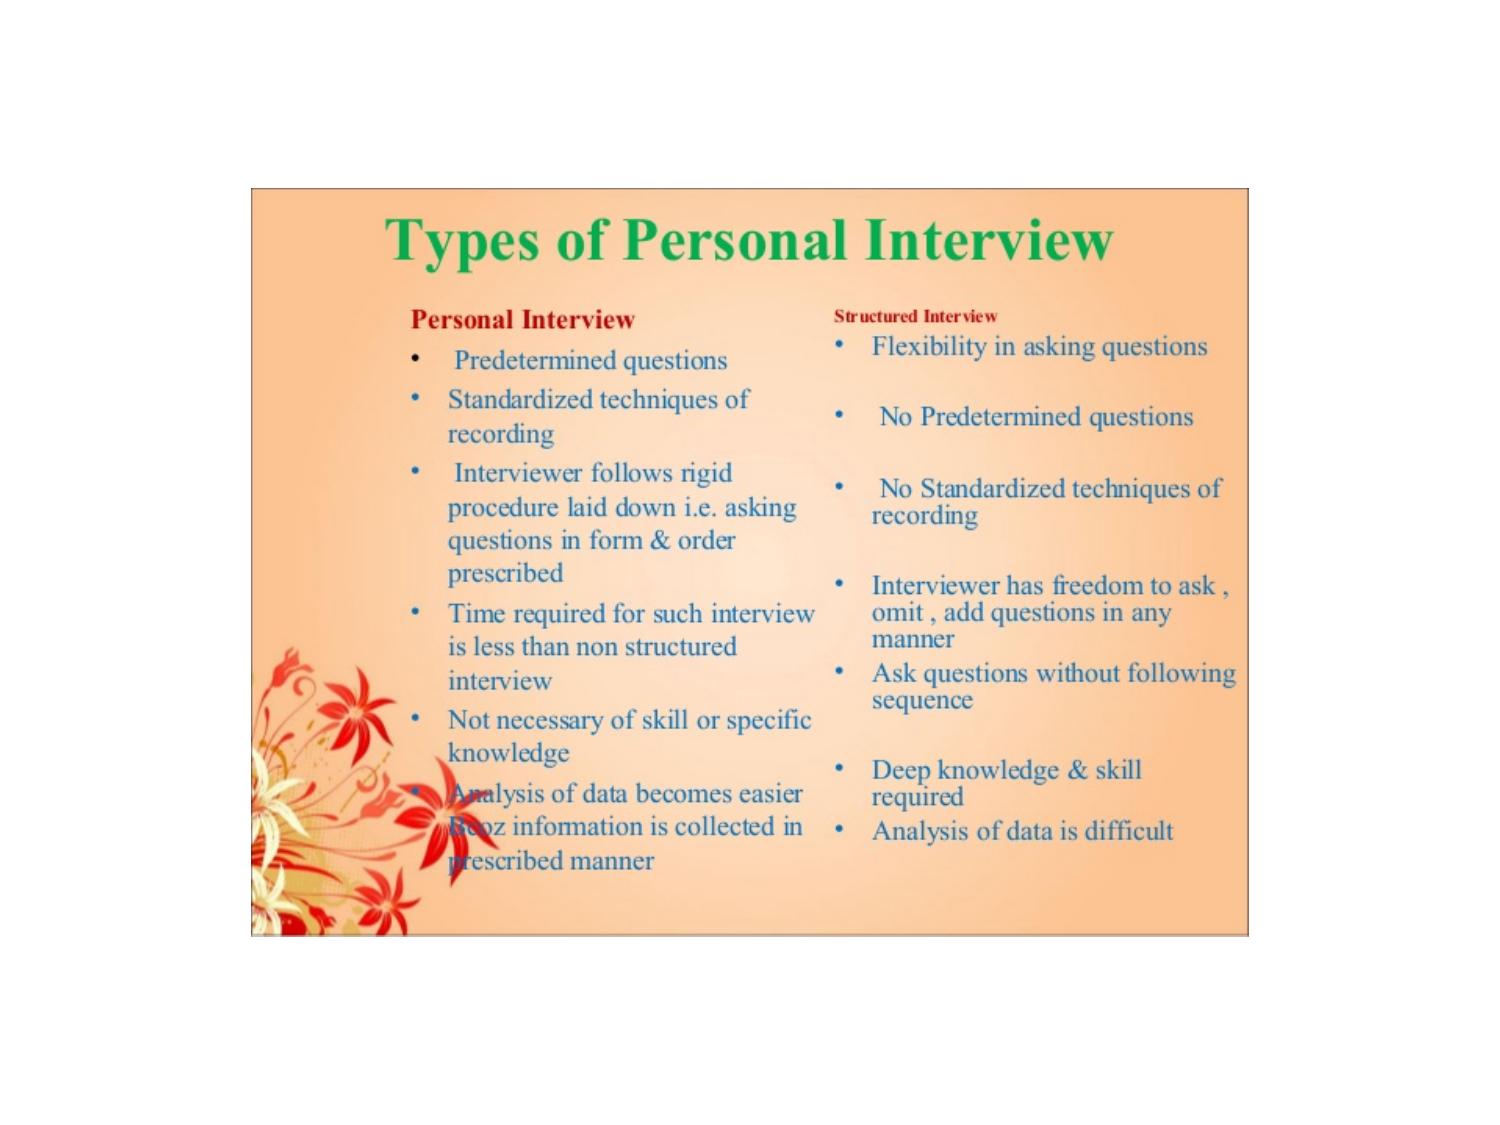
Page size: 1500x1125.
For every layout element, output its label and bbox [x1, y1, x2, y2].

picture [251, 187, 1249, 937]
